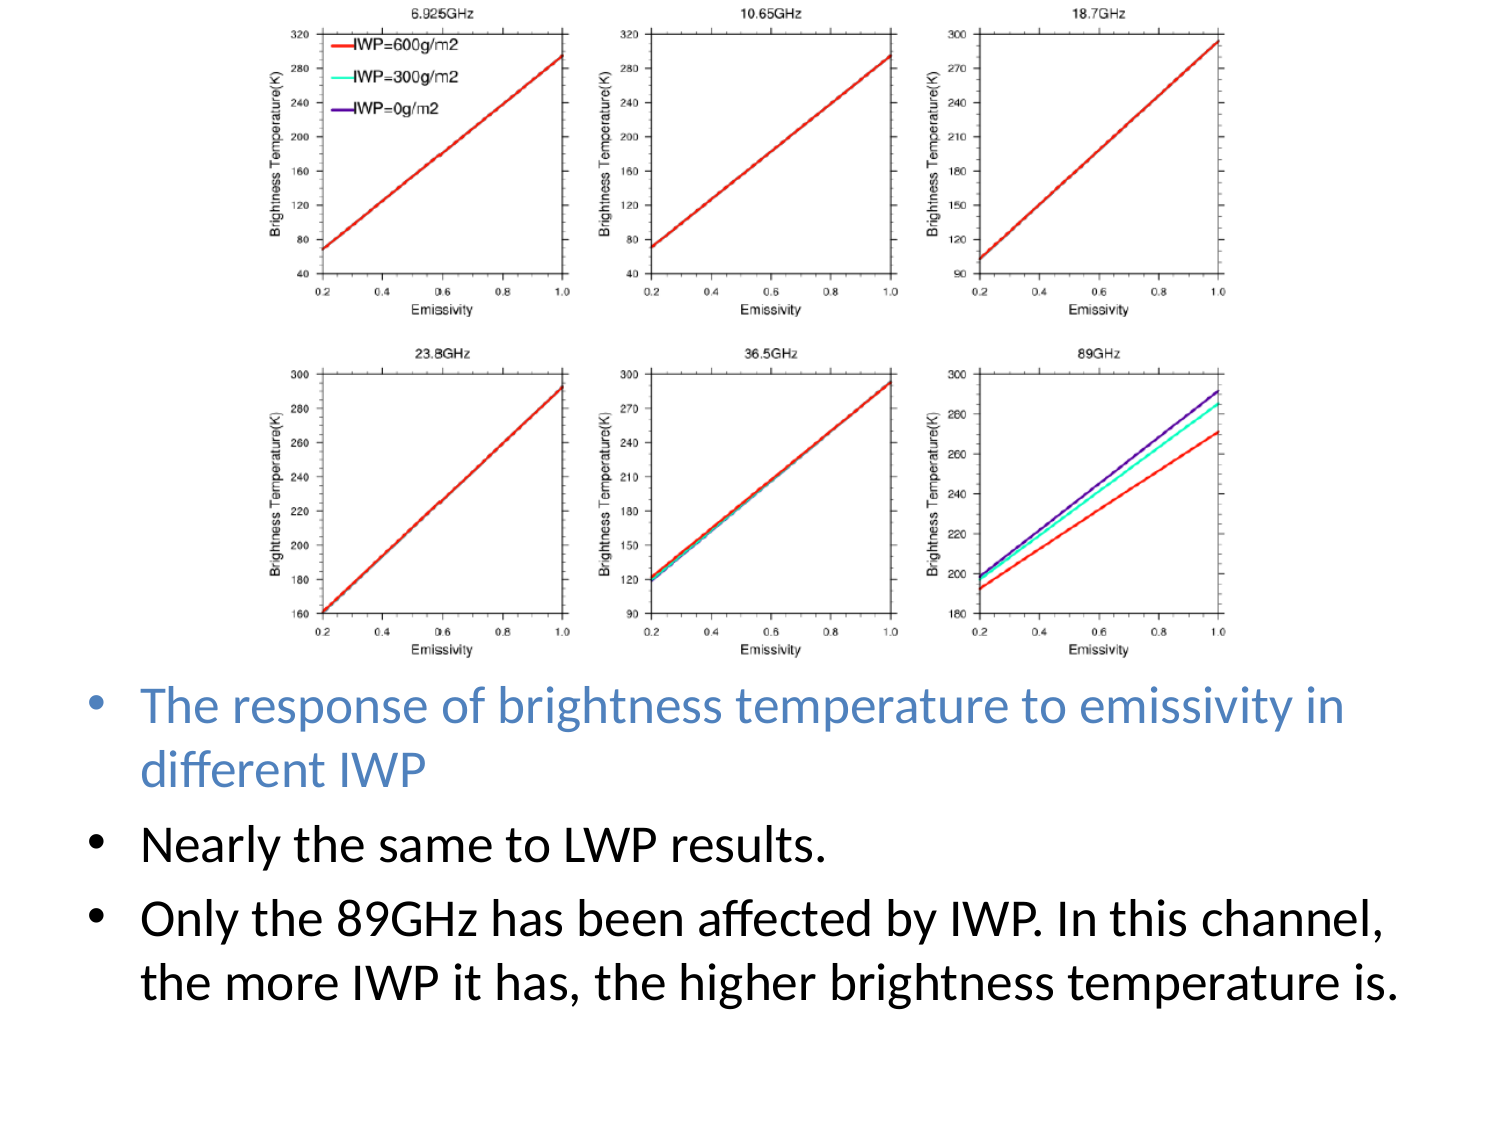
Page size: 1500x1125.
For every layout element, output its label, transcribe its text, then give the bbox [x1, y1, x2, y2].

picture [258, 0, 1235, 665]
list The response of brightness temperature to emissivity in different IWP Nearly the same to LWP results. Only the 89GHz has been affected by IWP. In this channel, the more IWP it has, the higher brightness temperature is. [72, 662, 1423, 1068]
